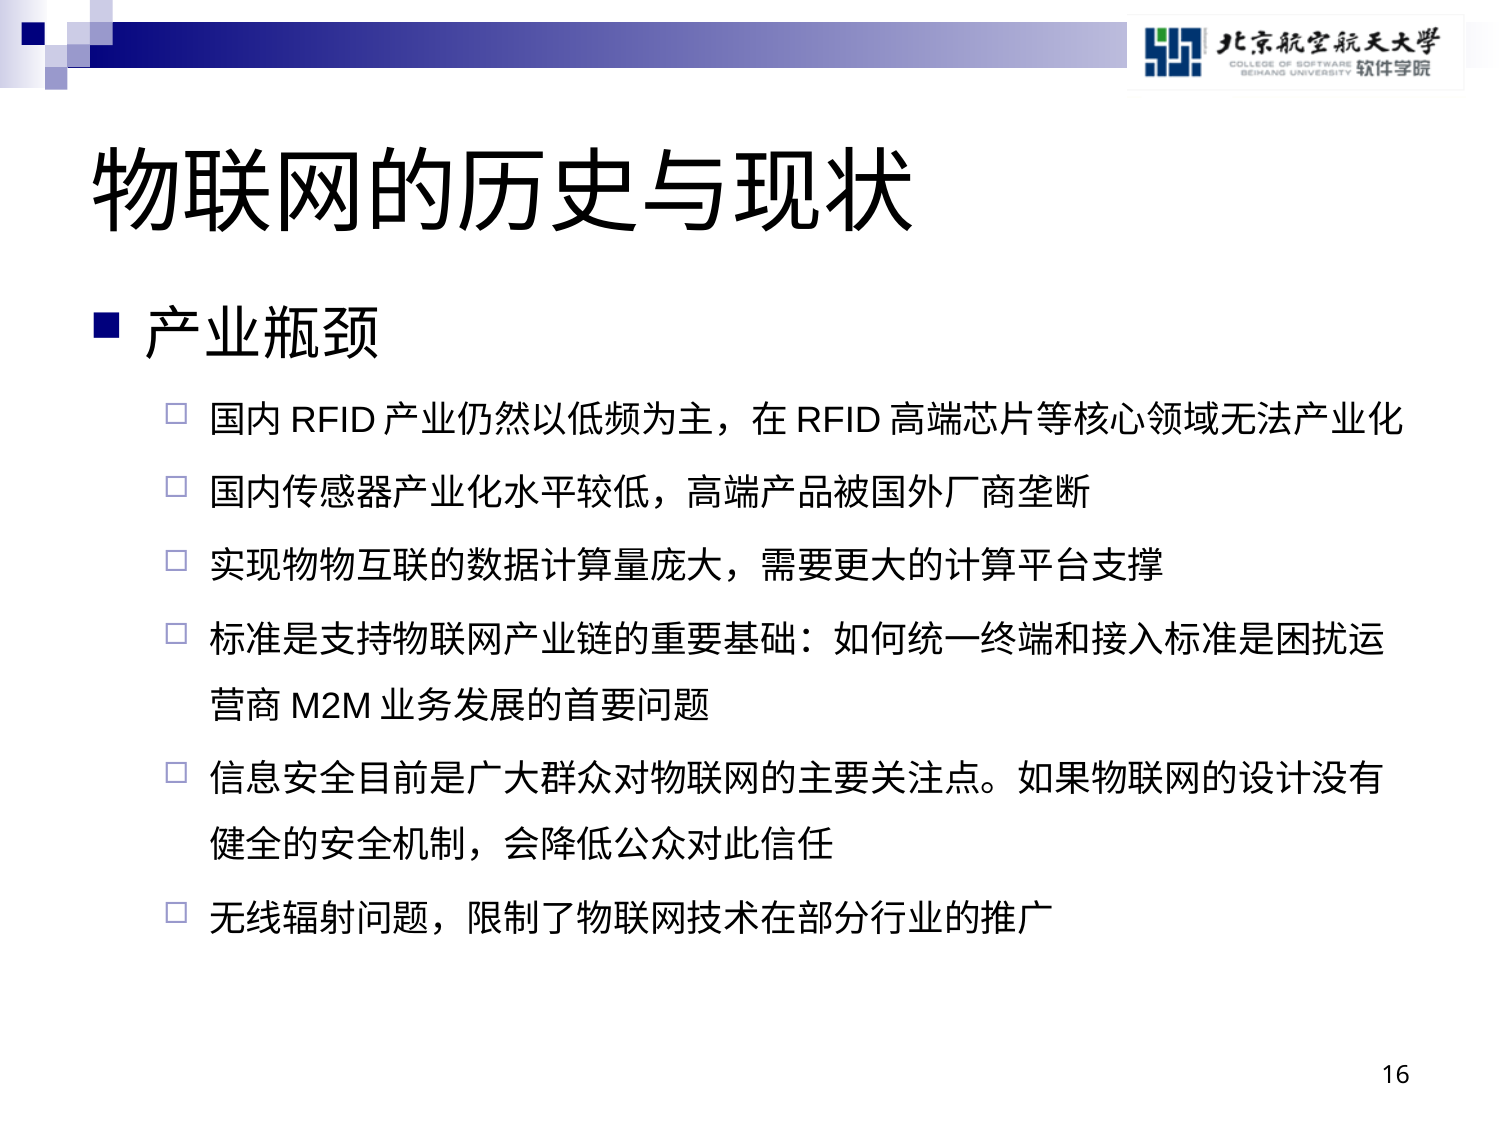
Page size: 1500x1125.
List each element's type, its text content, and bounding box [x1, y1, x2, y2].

picture [1127, 14, 1466, 99]
slide_number 16 [1074, 1024, 1426, 1101]
list 产业瓶颈 国内RFID产业仍然以低频为主，在RFID高端芯片等核心领域无法产业化 国内传感器产业化水平较低，高端产品被国外厂商垄断 实现物物互联的数据计算量庞大，需要更大的计算平台支撑 标准是支持物联网产业链的重要基础：如何统一终端和接入标准是困扰运营商M2M业务发展的首要问题 信息安全目前是广大群众对物联网的主要关注点。如果物联网的设计没有健全的安全机制，会降低公众对此信任 无线辐射问题，限制了物联网技术在部分行业的推广 [75, 288, 1425, 1017]
title 物联网的历史与现状 [75, 75, 1425, 288]
